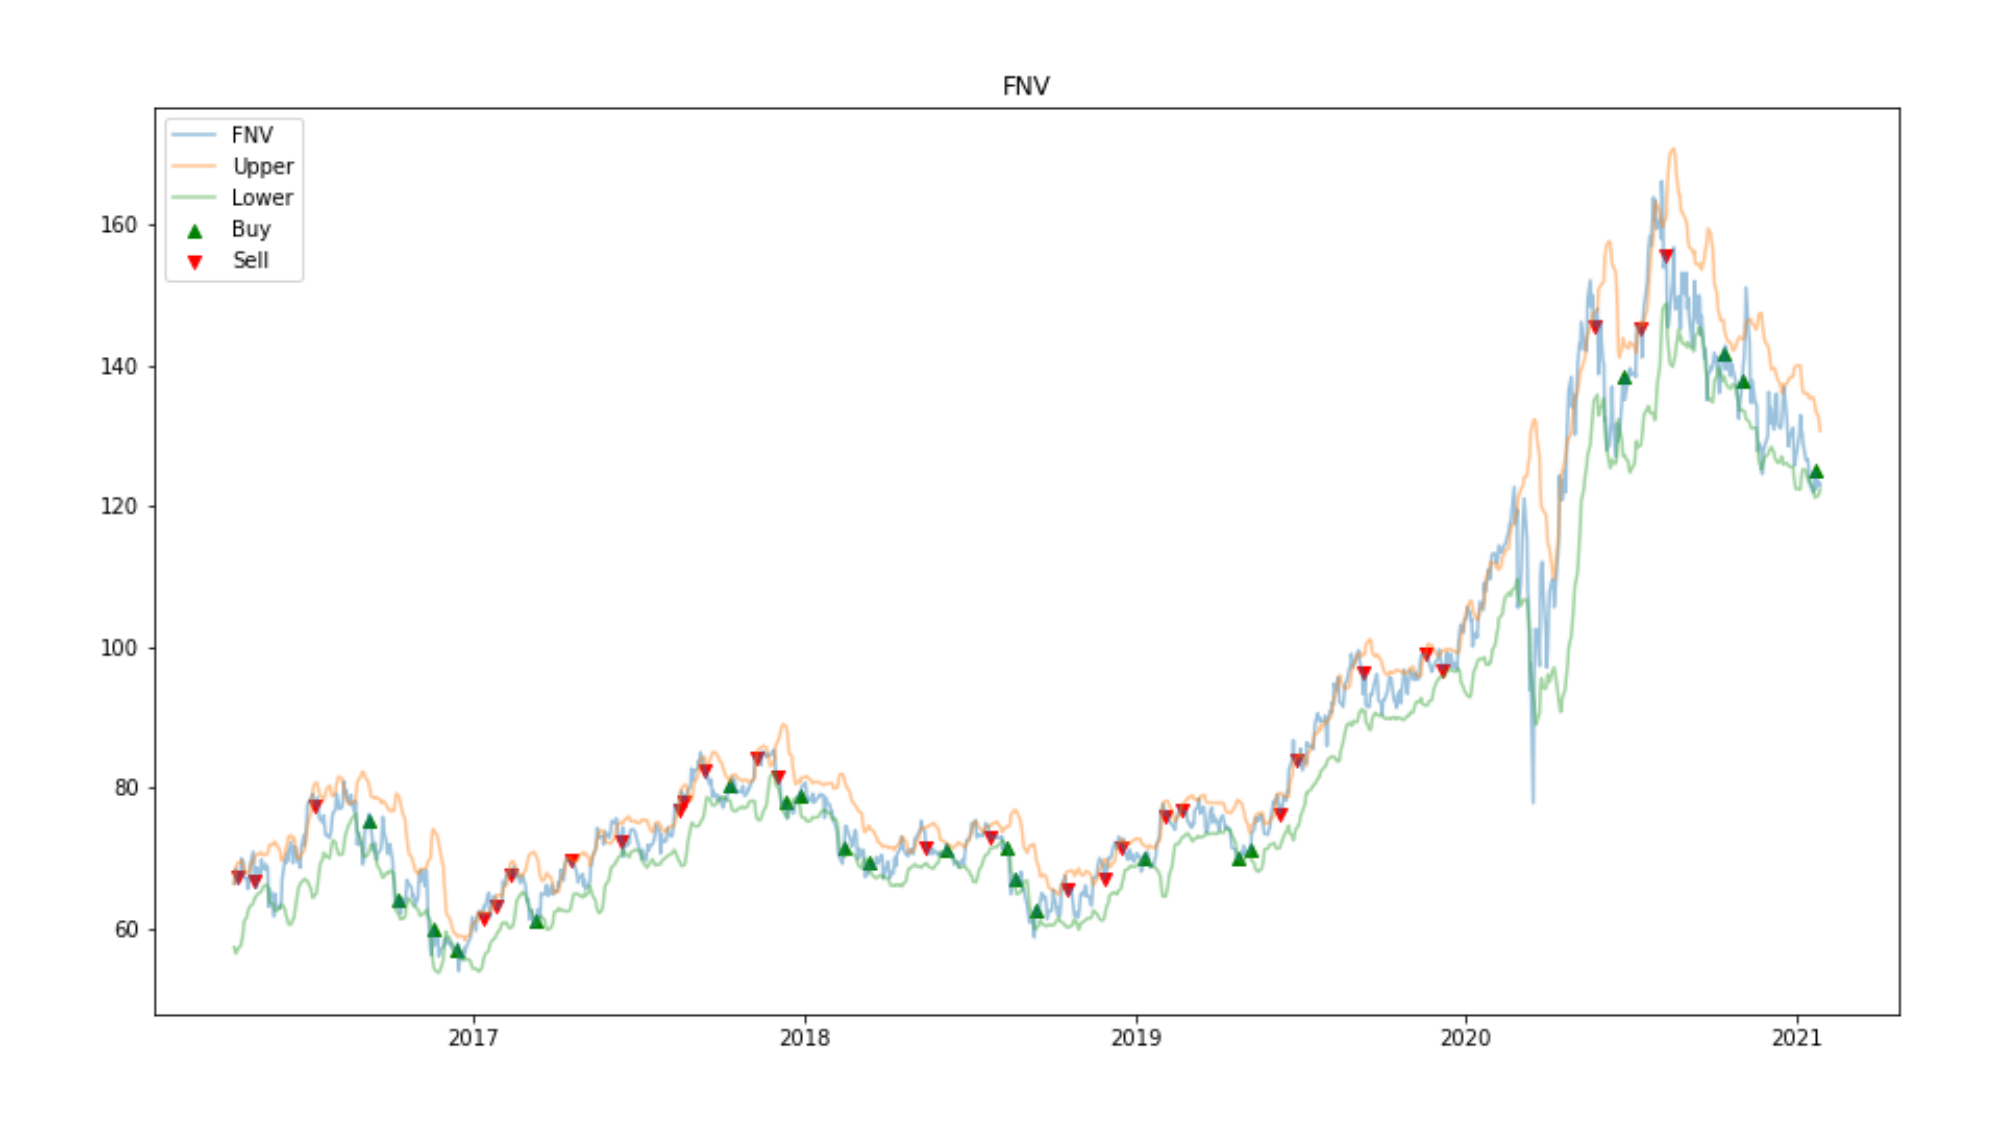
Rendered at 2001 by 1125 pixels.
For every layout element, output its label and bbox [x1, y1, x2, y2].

picture [86, 60, 1914, 1065]
